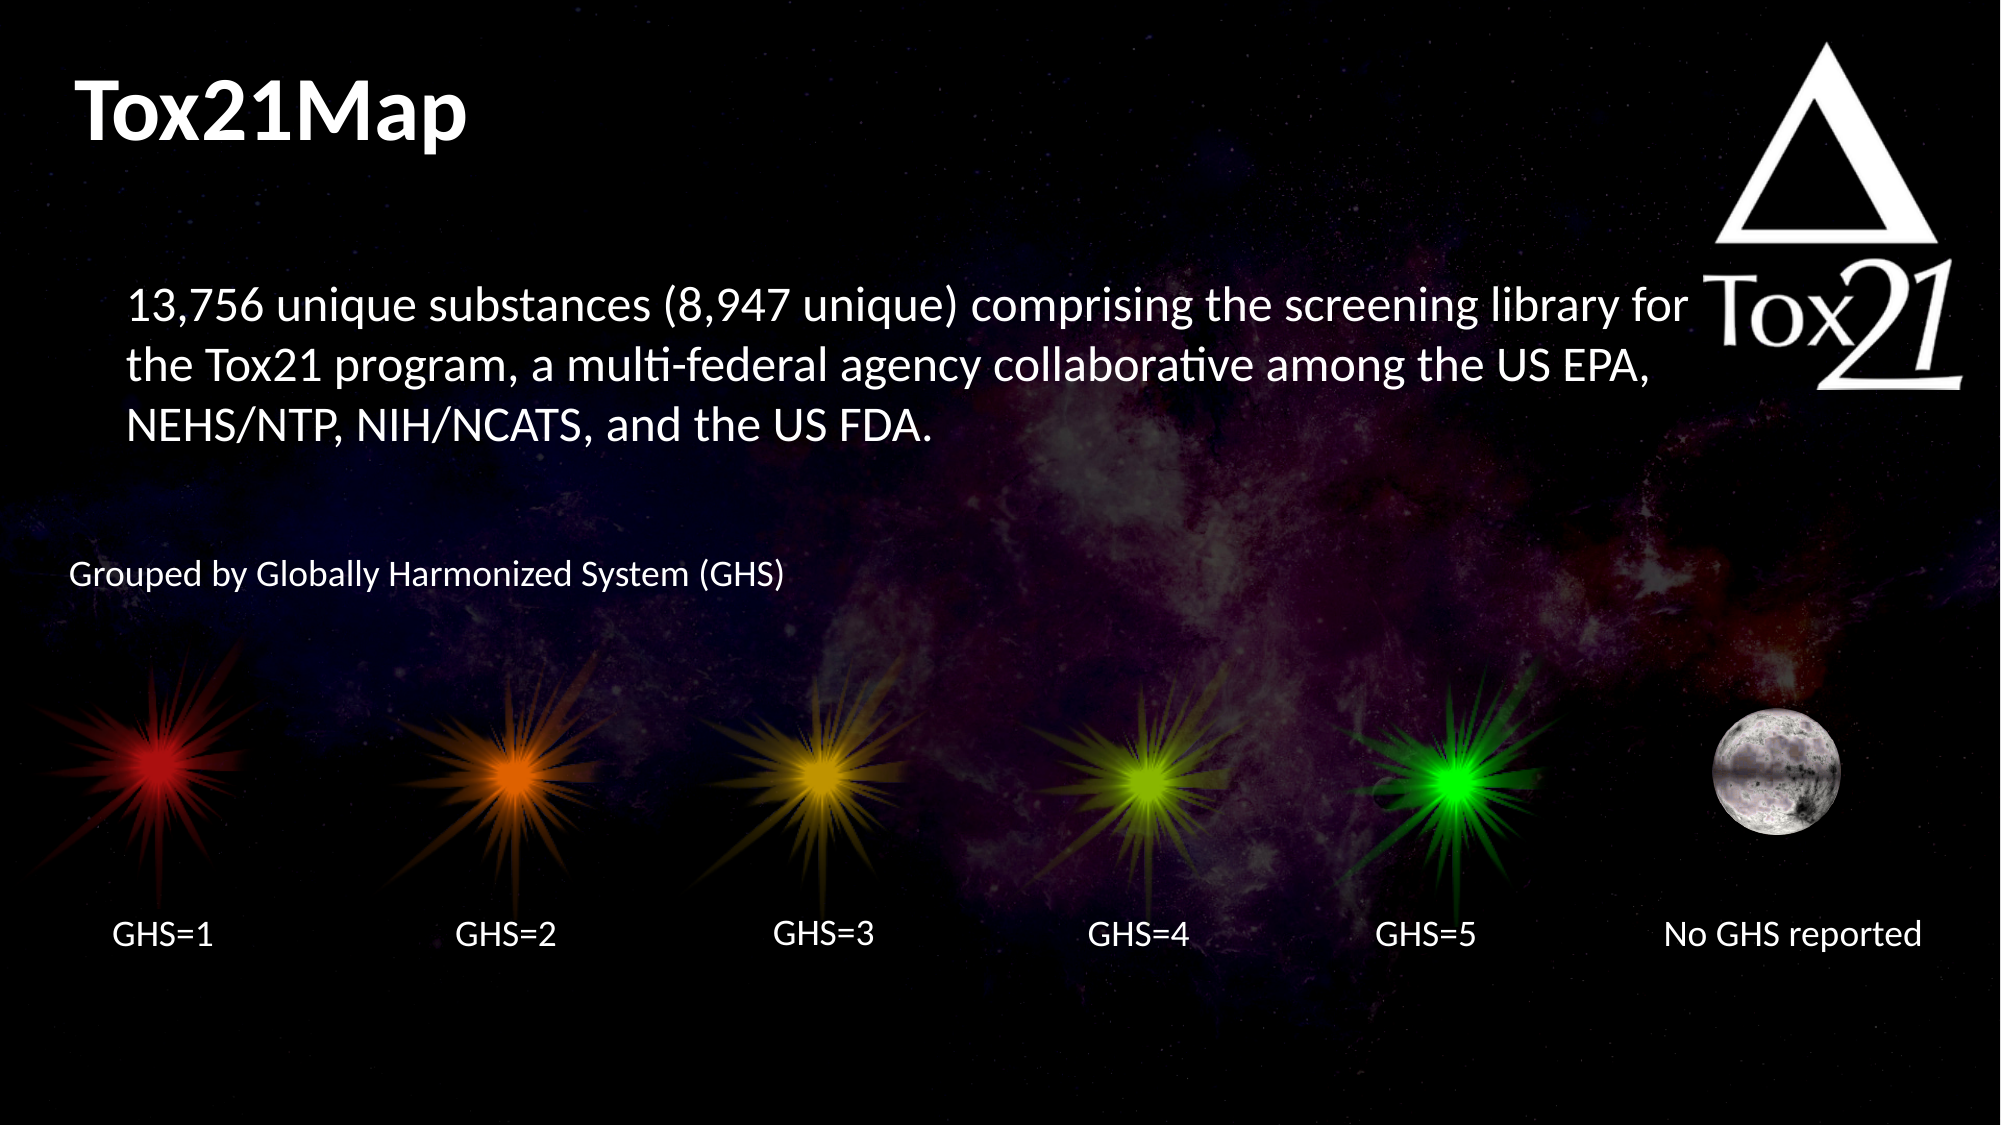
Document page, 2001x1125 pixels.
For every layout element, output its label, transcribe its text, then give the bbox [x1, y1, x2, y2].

text_box GHS=3 [758, 920, 890, 960]
text_box No GHS reported [1648, 901, 1947, 962]
text_box GHS=5 [1360, 927, 1493, 962]
text_box GHS=4 [1073, 927, 1205, 962]
text_box Grouped by Globally Harmonized System (GHS) [54, 542, 801, 602]
text_box GHS=1 [97, 909, 230, 962]
text_box Tox21Map [59, 41, 485, 167]
text_box 13,756 unique substances (8,947 unique) comprising the screening library for the Tox21 program, a multi-federal agency collaborative among the US EPA, NEHS/NTP, NIH/NCATS, and the US FDA. [111, 263, 1713, 459]
picture [0, 0, 2001, 1125]
text_box GHS=2 [440, 920, 573, 962]
